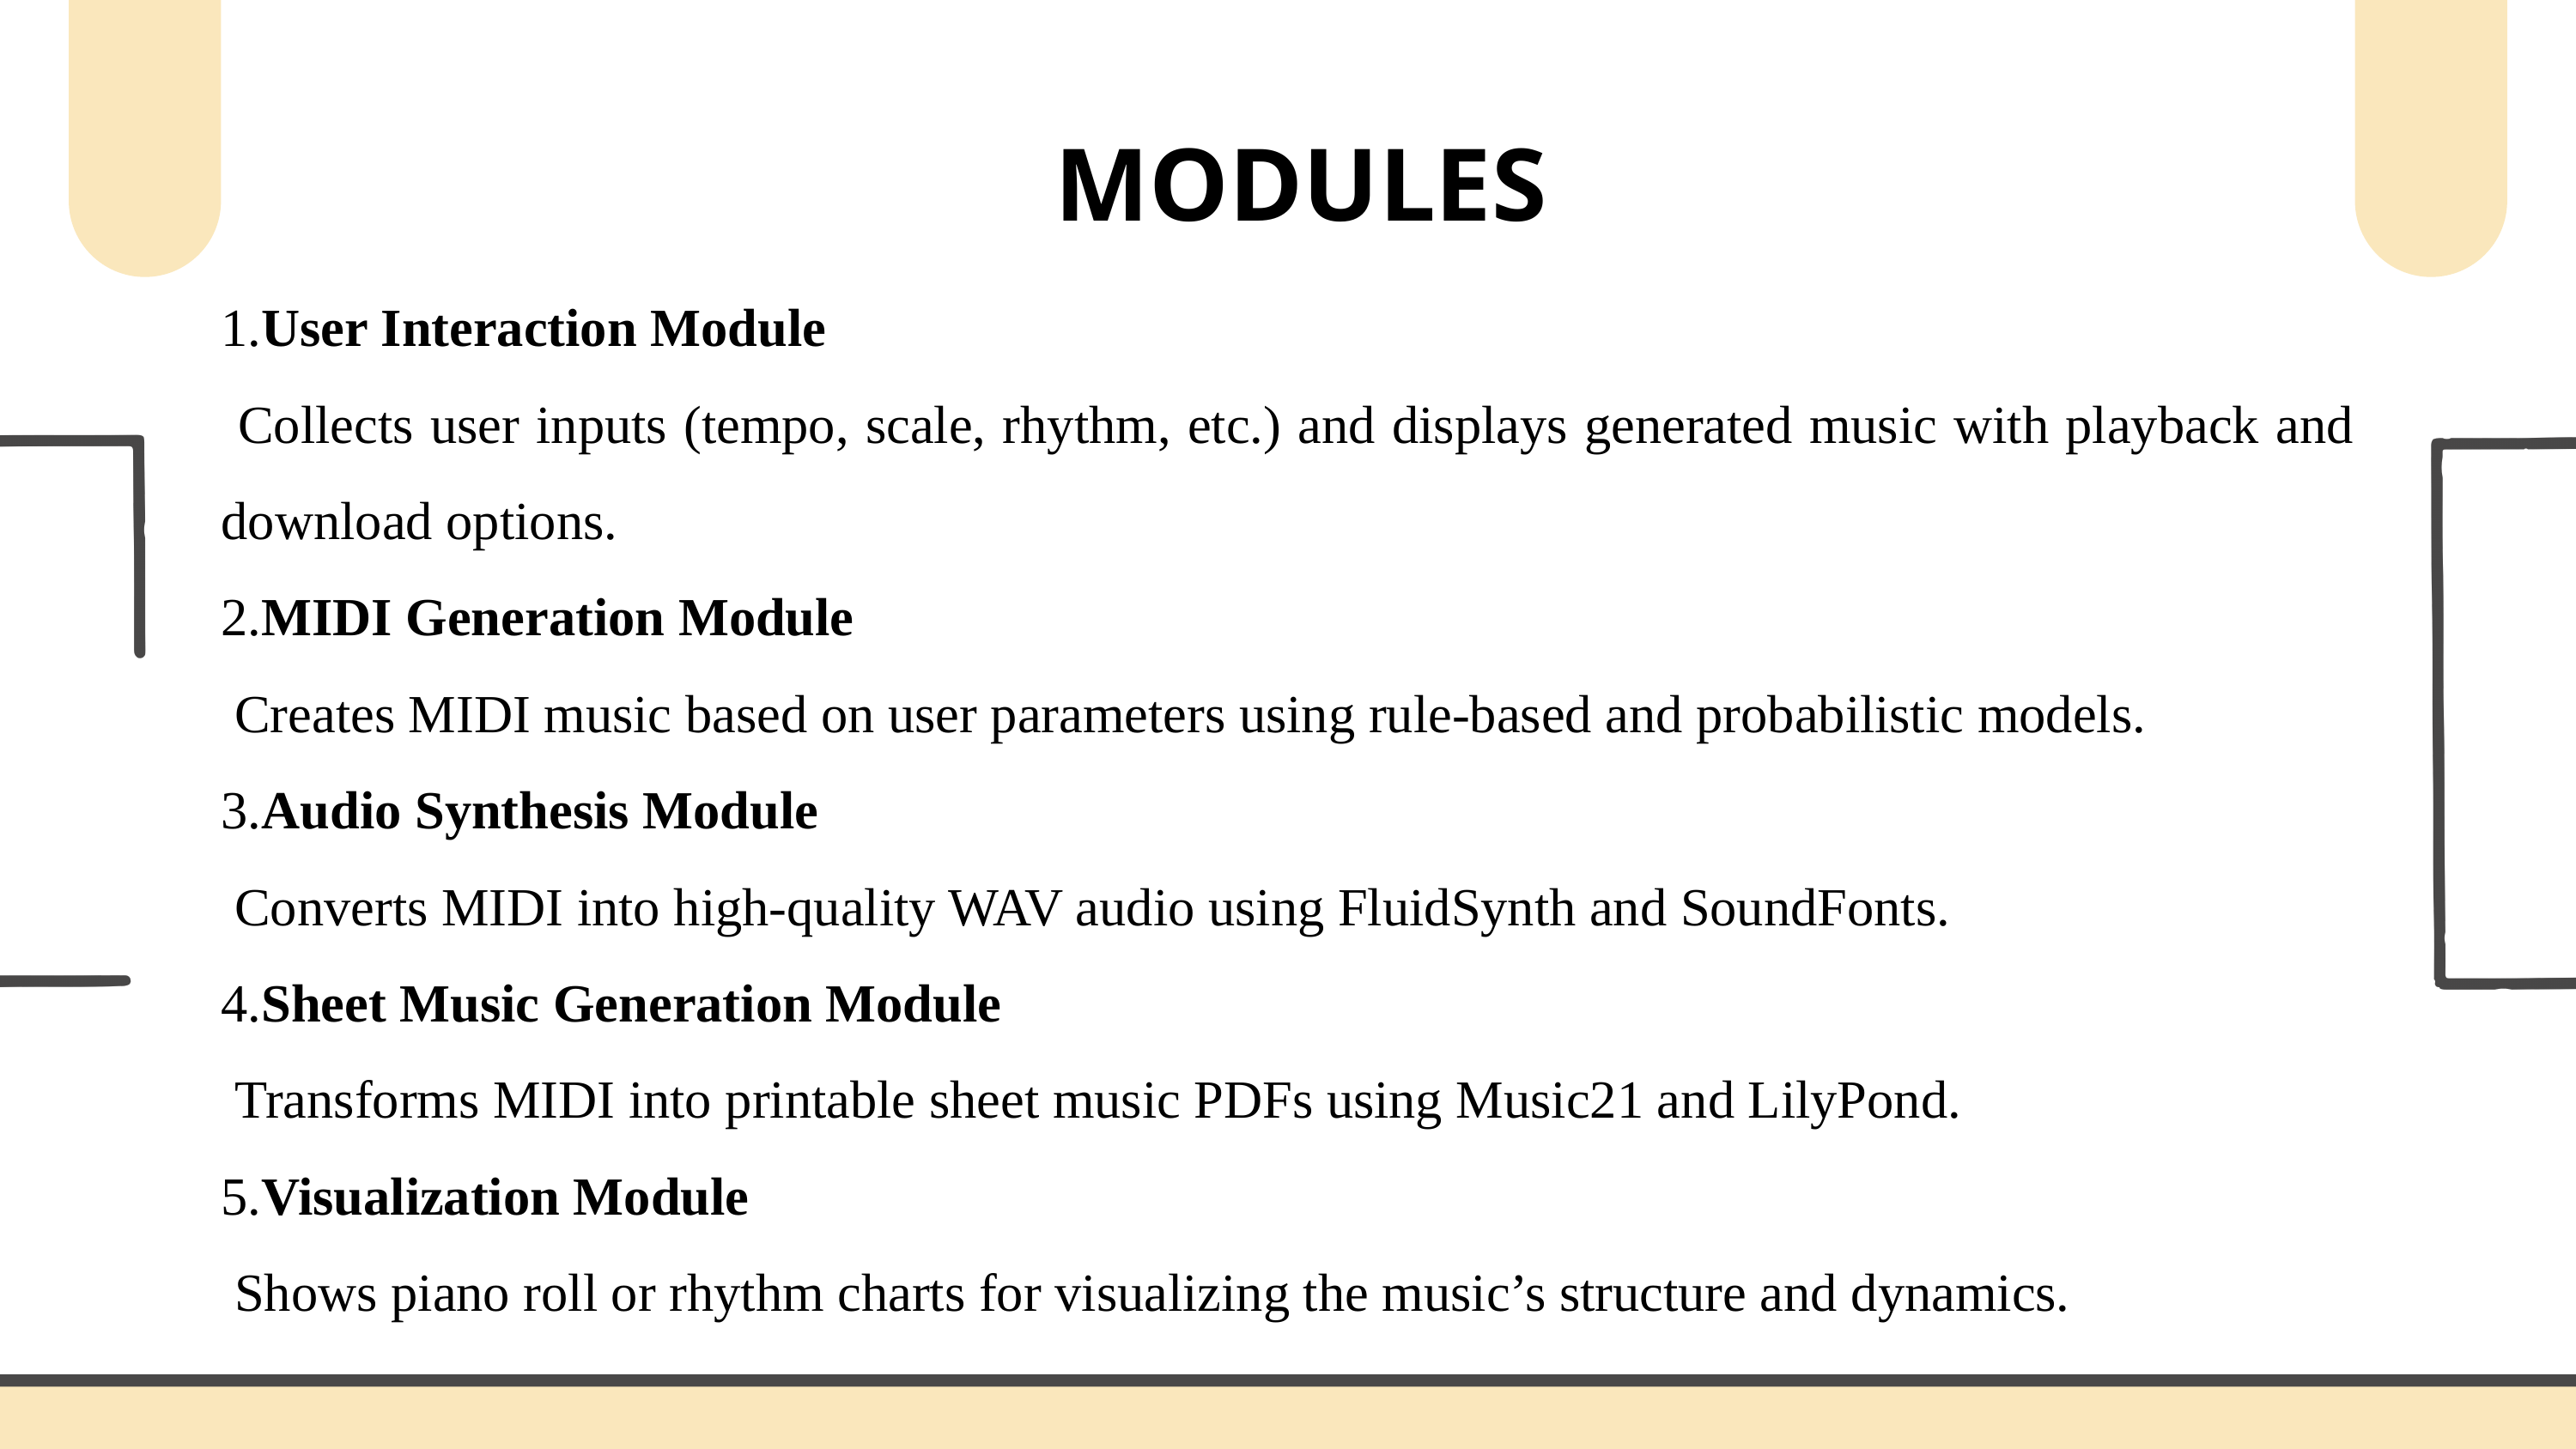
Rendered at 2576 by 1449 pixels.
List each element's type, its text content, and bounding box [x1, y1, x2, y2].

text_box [68, 0, 222, 277]
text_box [0, 1379, 2576, 1449]
text_box [0, 434, 146, 990]
text_box [2431, 434, 2576, 990]
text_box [2354, 0, 2508, 277]
text_box MODULES [530, 35, 2046, 241]
text_box 1.User Interaction Module Collects user inputs (tempo, scale, rhythm, etc.) and displays generated music with playback and download options. 2.MIDI Generation Module Creates MIDI music based on user parameters using rule-based and probabilistic models. 3.Audio Synthesis Module Converts MIDI into high-quality WAV audio using FluidSynth and SoundFonts. 4.Sheet Music Generation Module Transforms MIDI into printable sheet music PDFs using Music21 and LilyPond. 5.Visualization Module Shows piano roll or rhythm charts for visualizing the music’s structure and dynamics. [221, 260, 2355, 1374]
